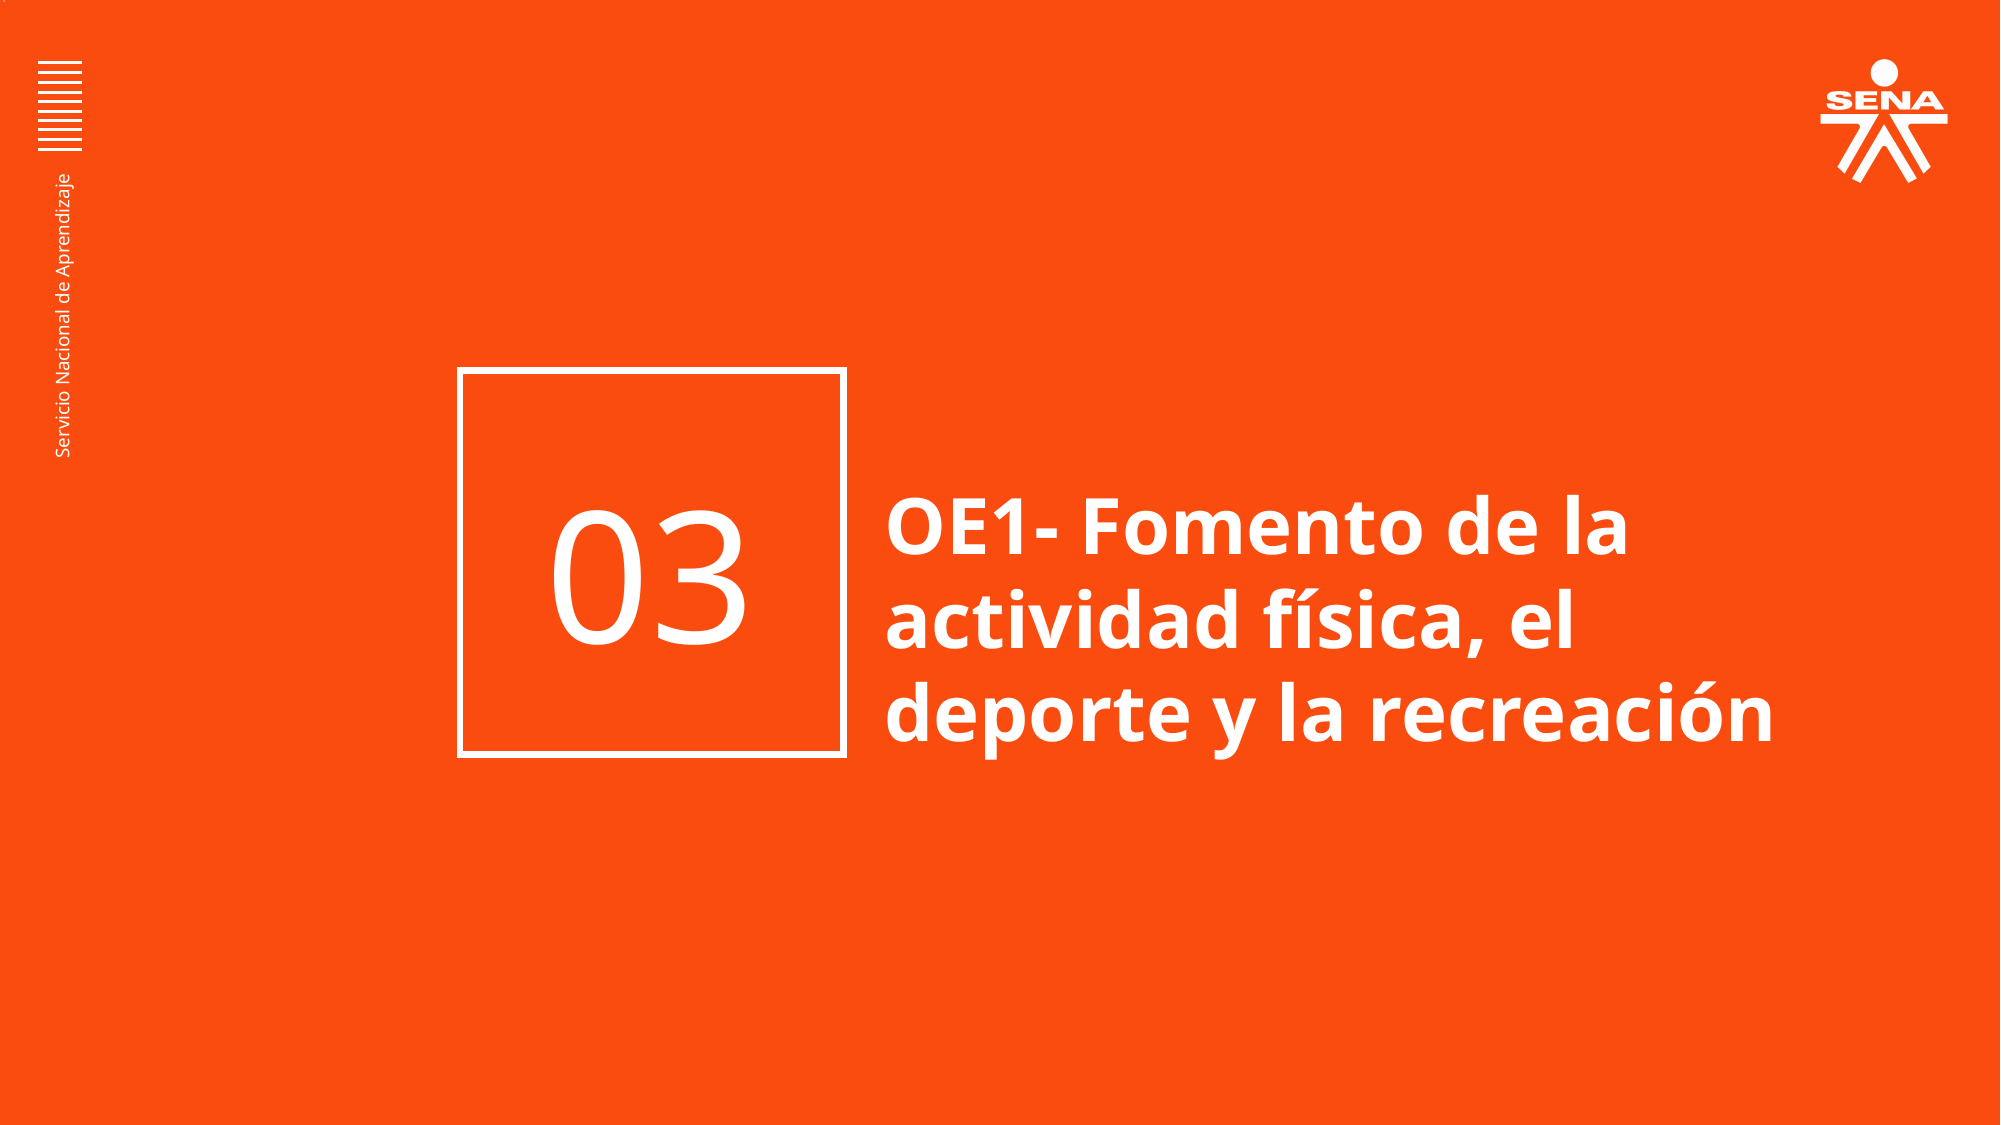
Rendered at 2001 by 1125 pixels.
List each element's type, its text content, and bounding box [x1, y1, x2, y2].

text_box Servicio Nacional de Aprendizaje [43, 158, 81, 485]
text_box [459, 370, 844, 755]
text_box [0, 0, 2000, 1125]
picture [1806, 43, 1962, 200]
text_box OE1- Fomento de la actividad física, el deporte y la recreación [864, 548, 1855, 686]
text_box 03 [459, 452, 842, 688]
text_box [38, 62, 83, 150]
